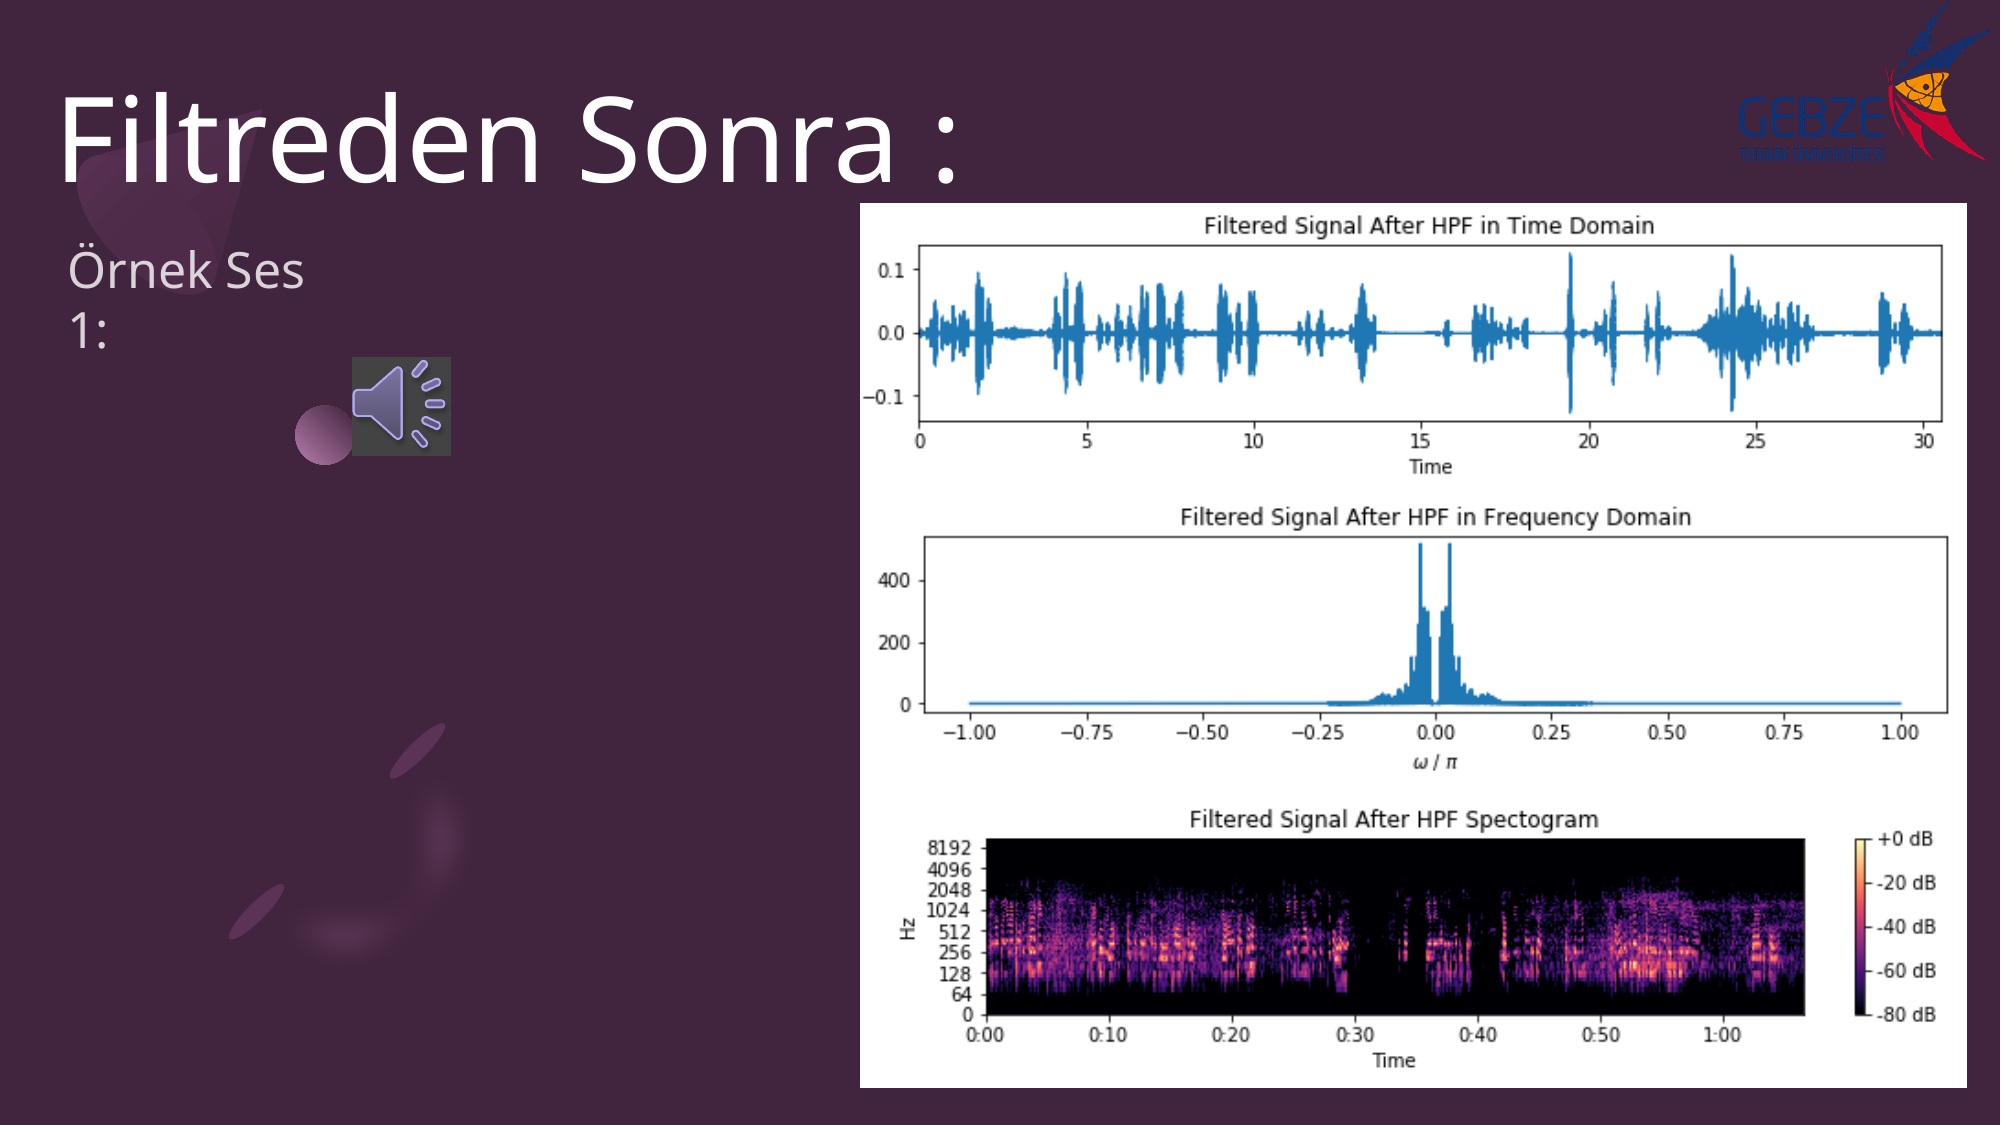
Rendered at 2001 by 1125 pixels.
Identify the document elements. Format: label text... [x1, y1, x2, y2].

picture [351, 356, 452, 457]
subtitle Örnek Ses 1: [67, 238, 356, 308]
picture [860, 203, 1967, 1088]
text_box Filtreden Sonra : [54, 63, 987, 239]
picture [1739, 0, 1996, 161]
